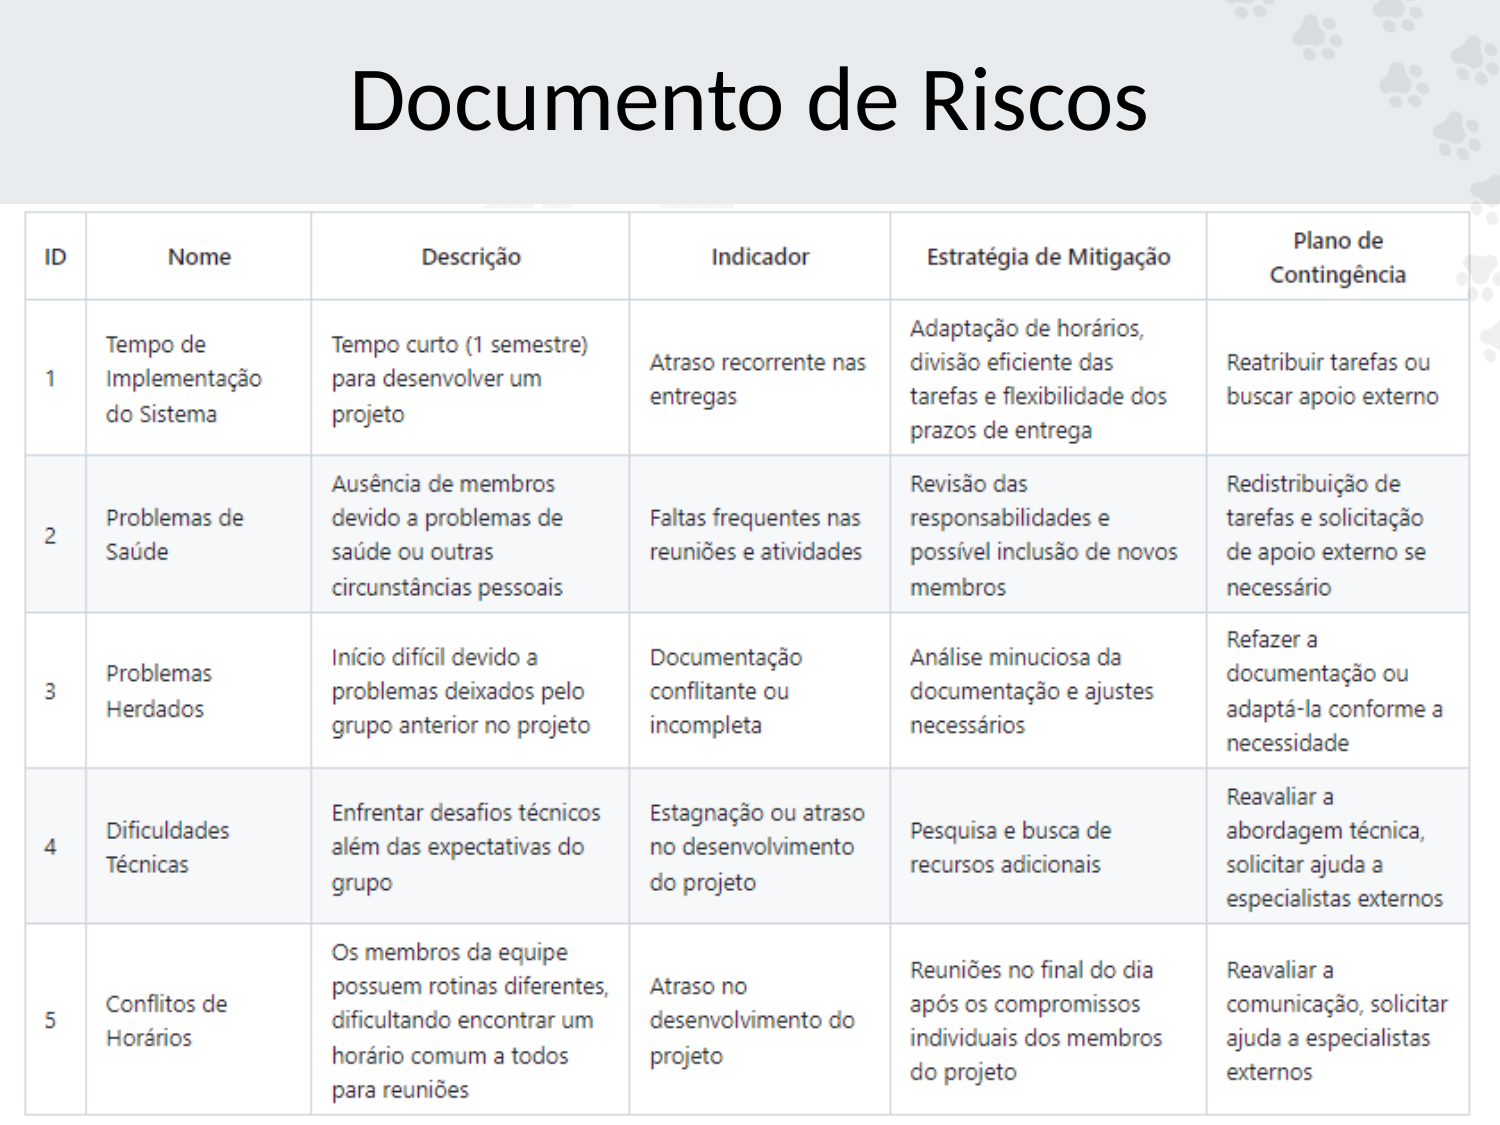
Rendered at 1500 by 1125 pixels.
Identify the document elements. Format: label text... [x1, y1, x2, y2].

picture [0, 0, 1500, 1125]
text_box Documento de Riscos [0, 0, 1245, 202]
